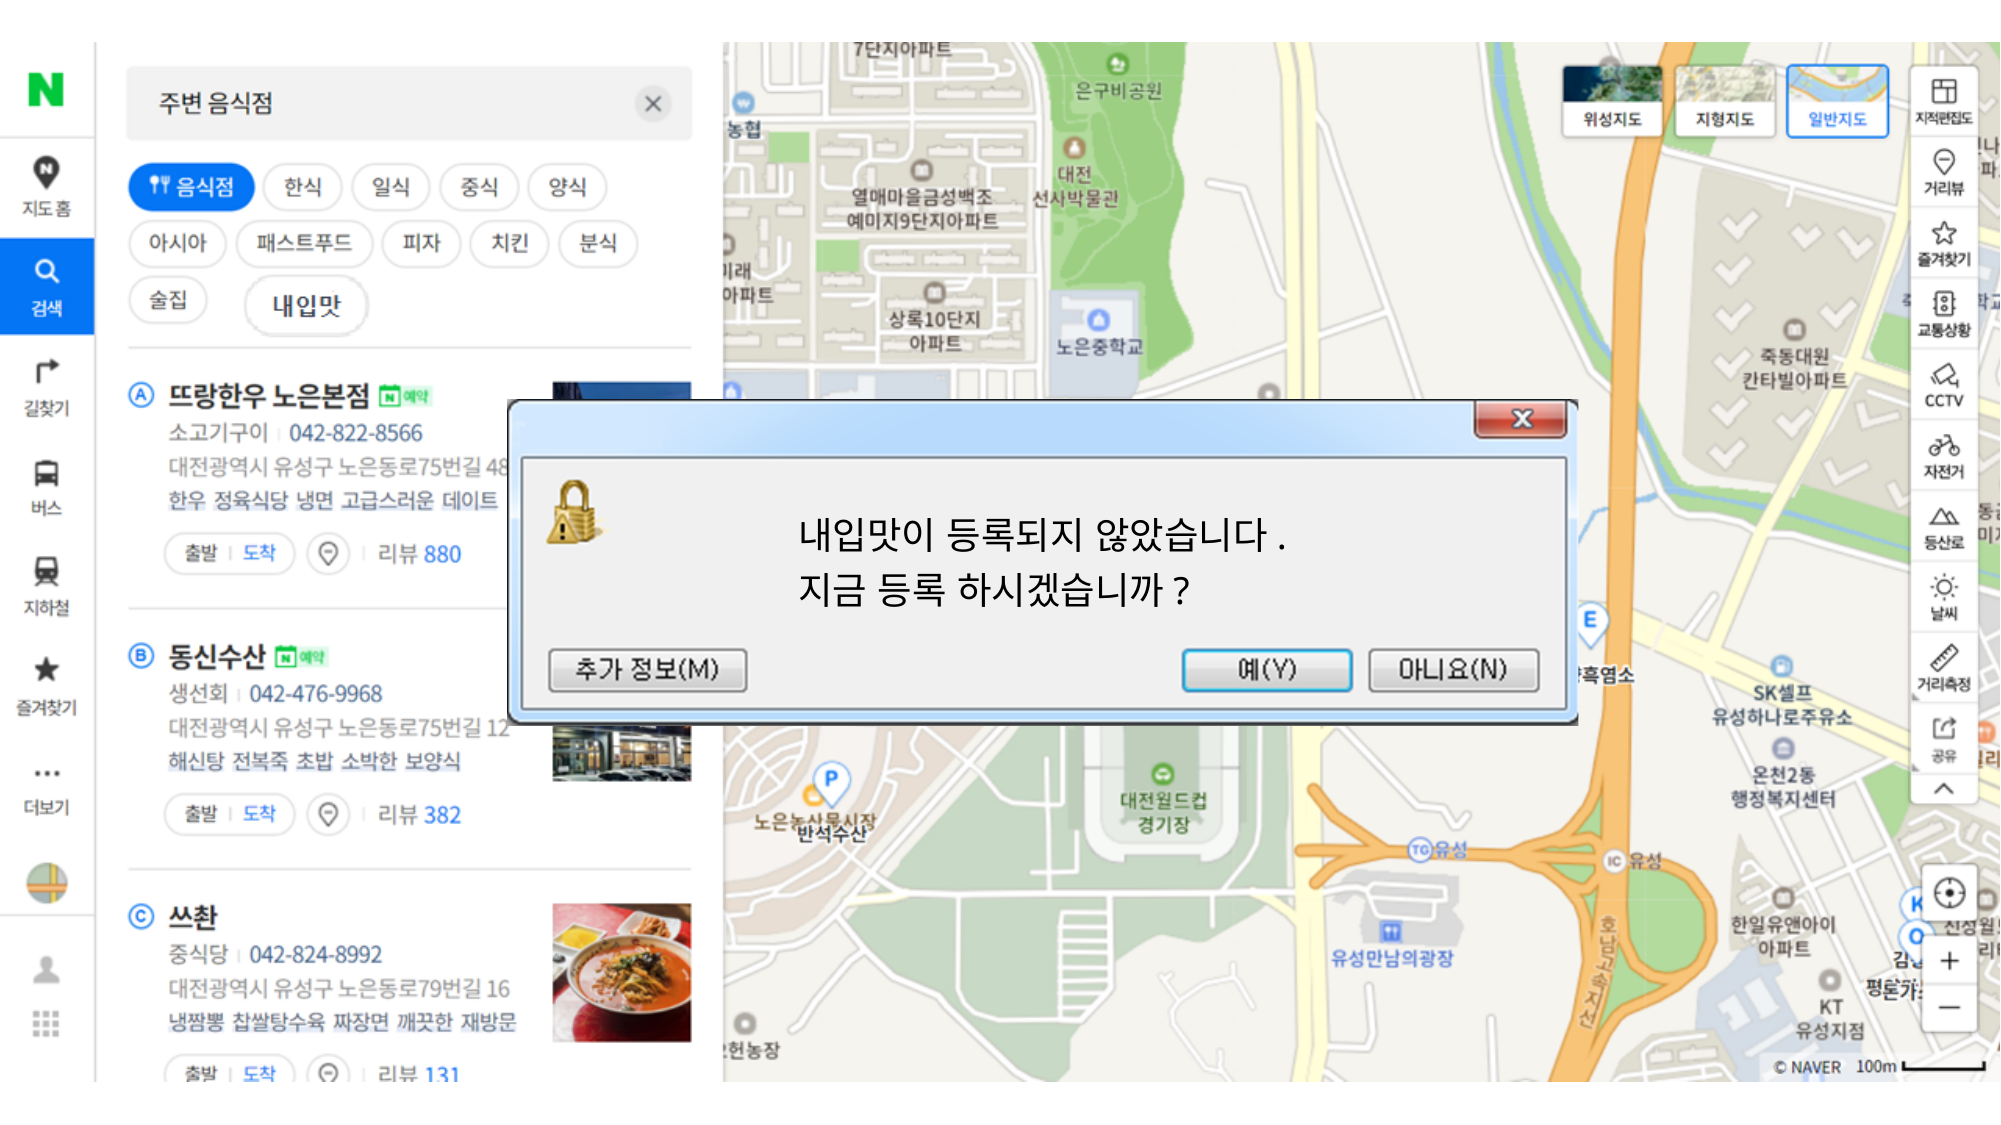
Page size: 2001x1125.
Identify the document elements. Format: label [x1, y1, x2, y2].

text_box [507, 399, 1579, 726]
picture [0, 42, 2000, 1083]
